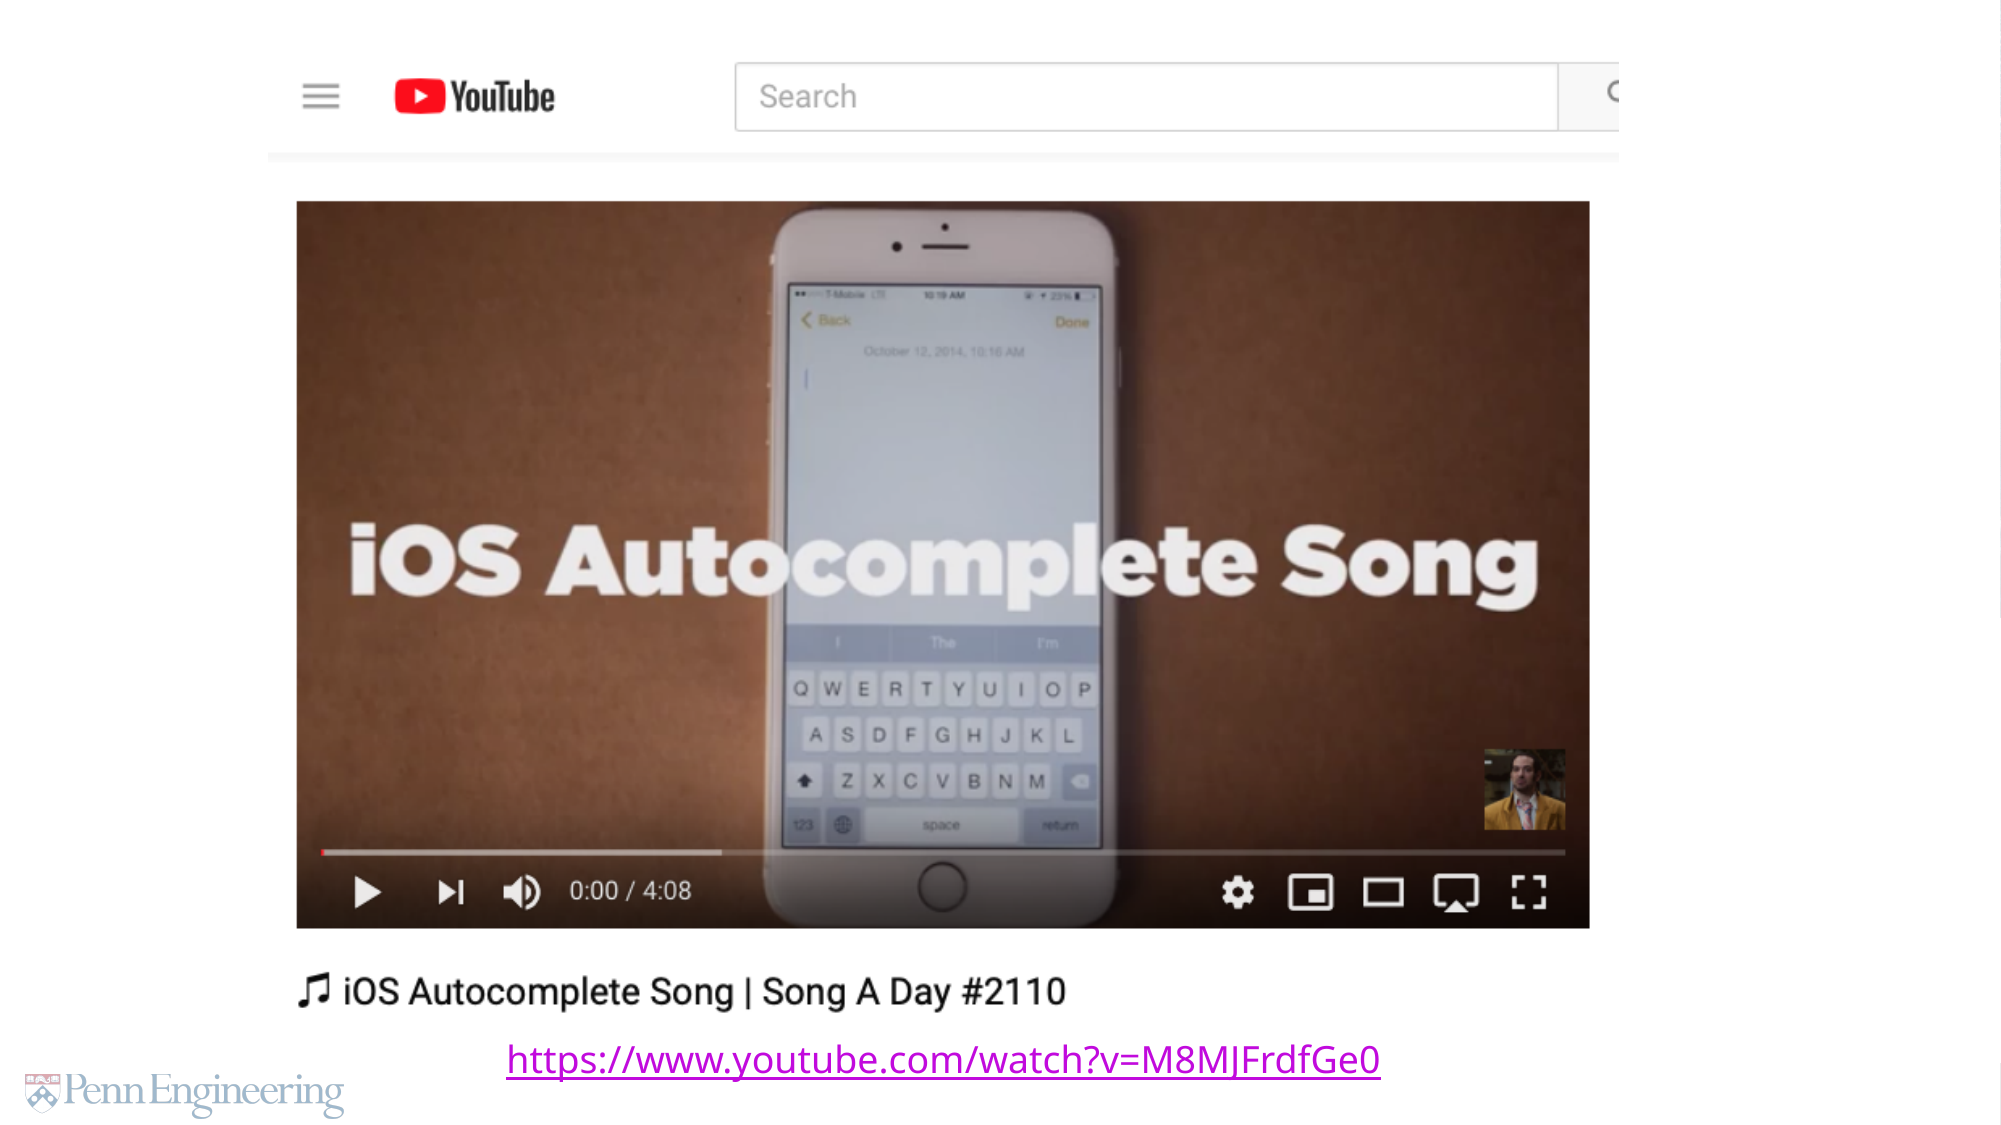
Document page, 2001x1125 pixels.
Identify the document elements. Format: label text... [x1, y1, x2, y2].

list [268, 56, 1619, 1030]
text_box https://www.youtube.com/watch?v=M8MJFrdfGe0 [491, 1030, 1396, 1095]
